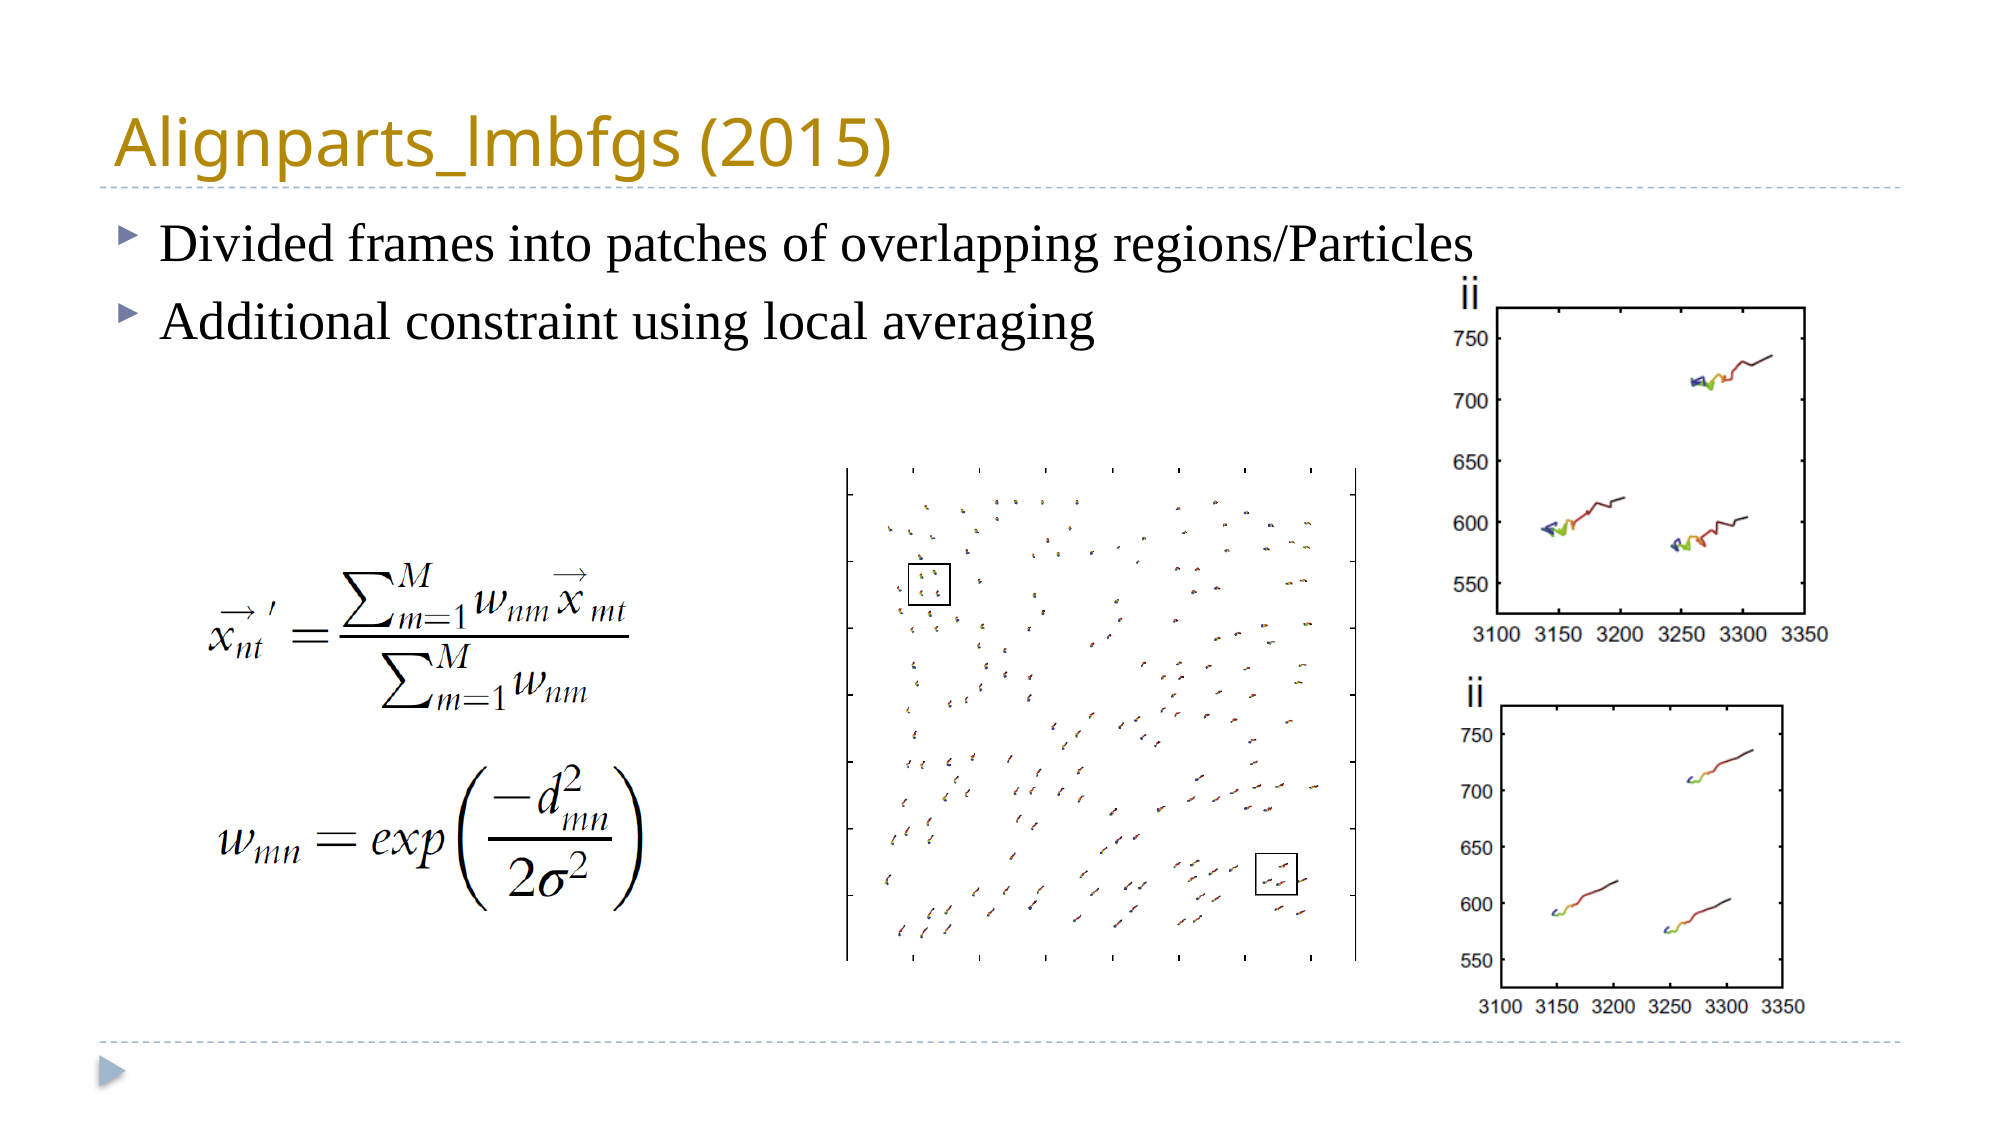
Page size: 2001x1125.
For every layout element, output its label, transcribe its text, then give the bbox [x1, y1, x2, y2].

picture [846, 467, 1357, 961]
picture [184, 751, 666, 924]
picture [1453, 672, 1824, 1023]
title Alignparts_lmbfgs (2015) [99, 24, 1901, 188]
list Divided frames into patches of overlapping regions/Particles Additional constraint using local averaging [99, 199, 1901, 1011]
picture [1442, 271, 1850, 665]
picture [172, 538, 678, 723]
